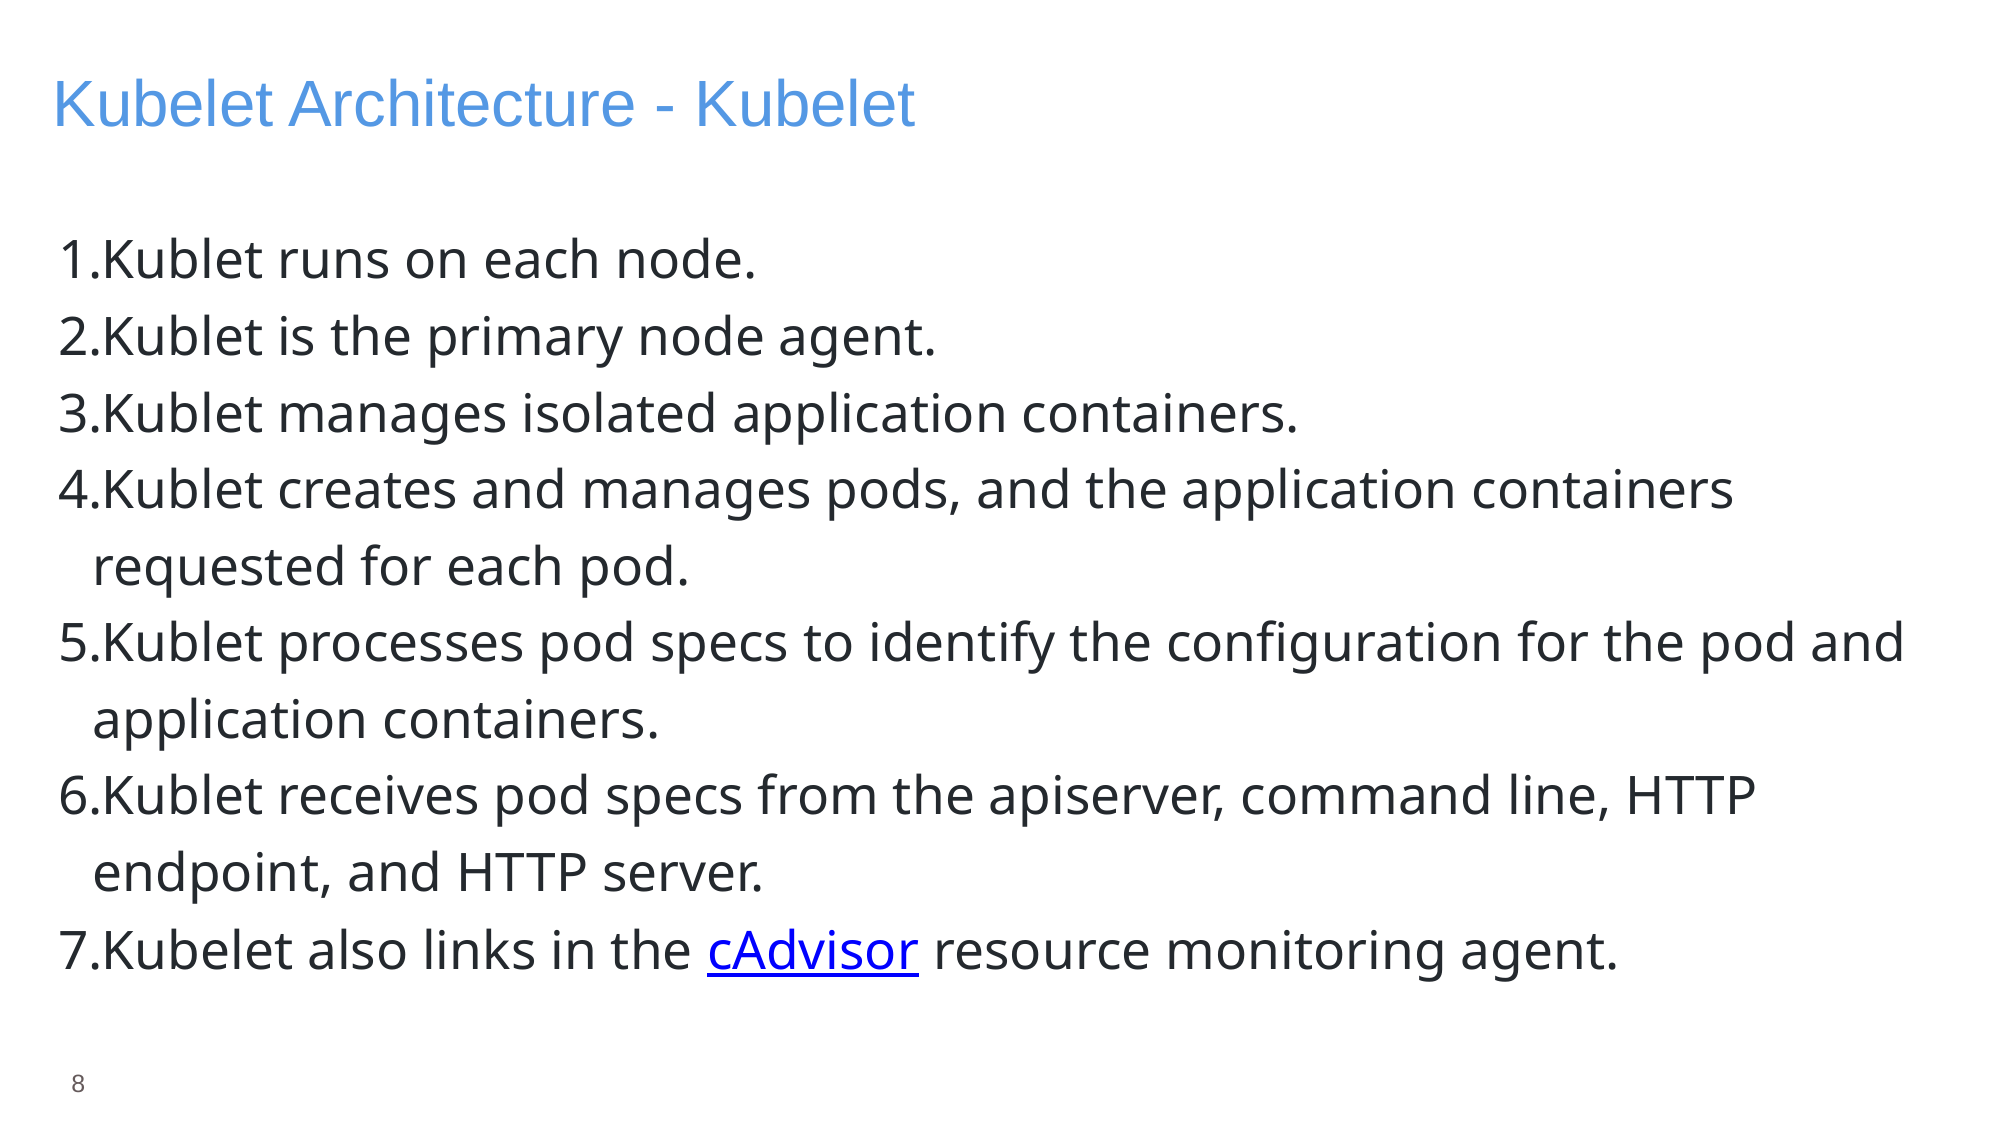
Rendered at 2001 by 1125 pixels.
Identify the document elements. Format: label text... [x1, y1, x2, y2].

slide_number 8 [63, 1059, 96, 1105]
text_box Kublet runs on each node. Kublet is the primary node agent. Kublet manages isolated application containers. Kublet creates and manages pods, and the application containers requested for each pod. Kublet processes pod specs to identify the configuration for the pod and application containers. Kublet receives pod specs from the apiserver, command line, HTTP endpoint, and HTTP server. Kubelet also links in the cAdvisor resource monitoring agent. [50, 205, 1950, 1003]
title Kubelet Architecture - Kubelet [44, 61, 1671, 149]
